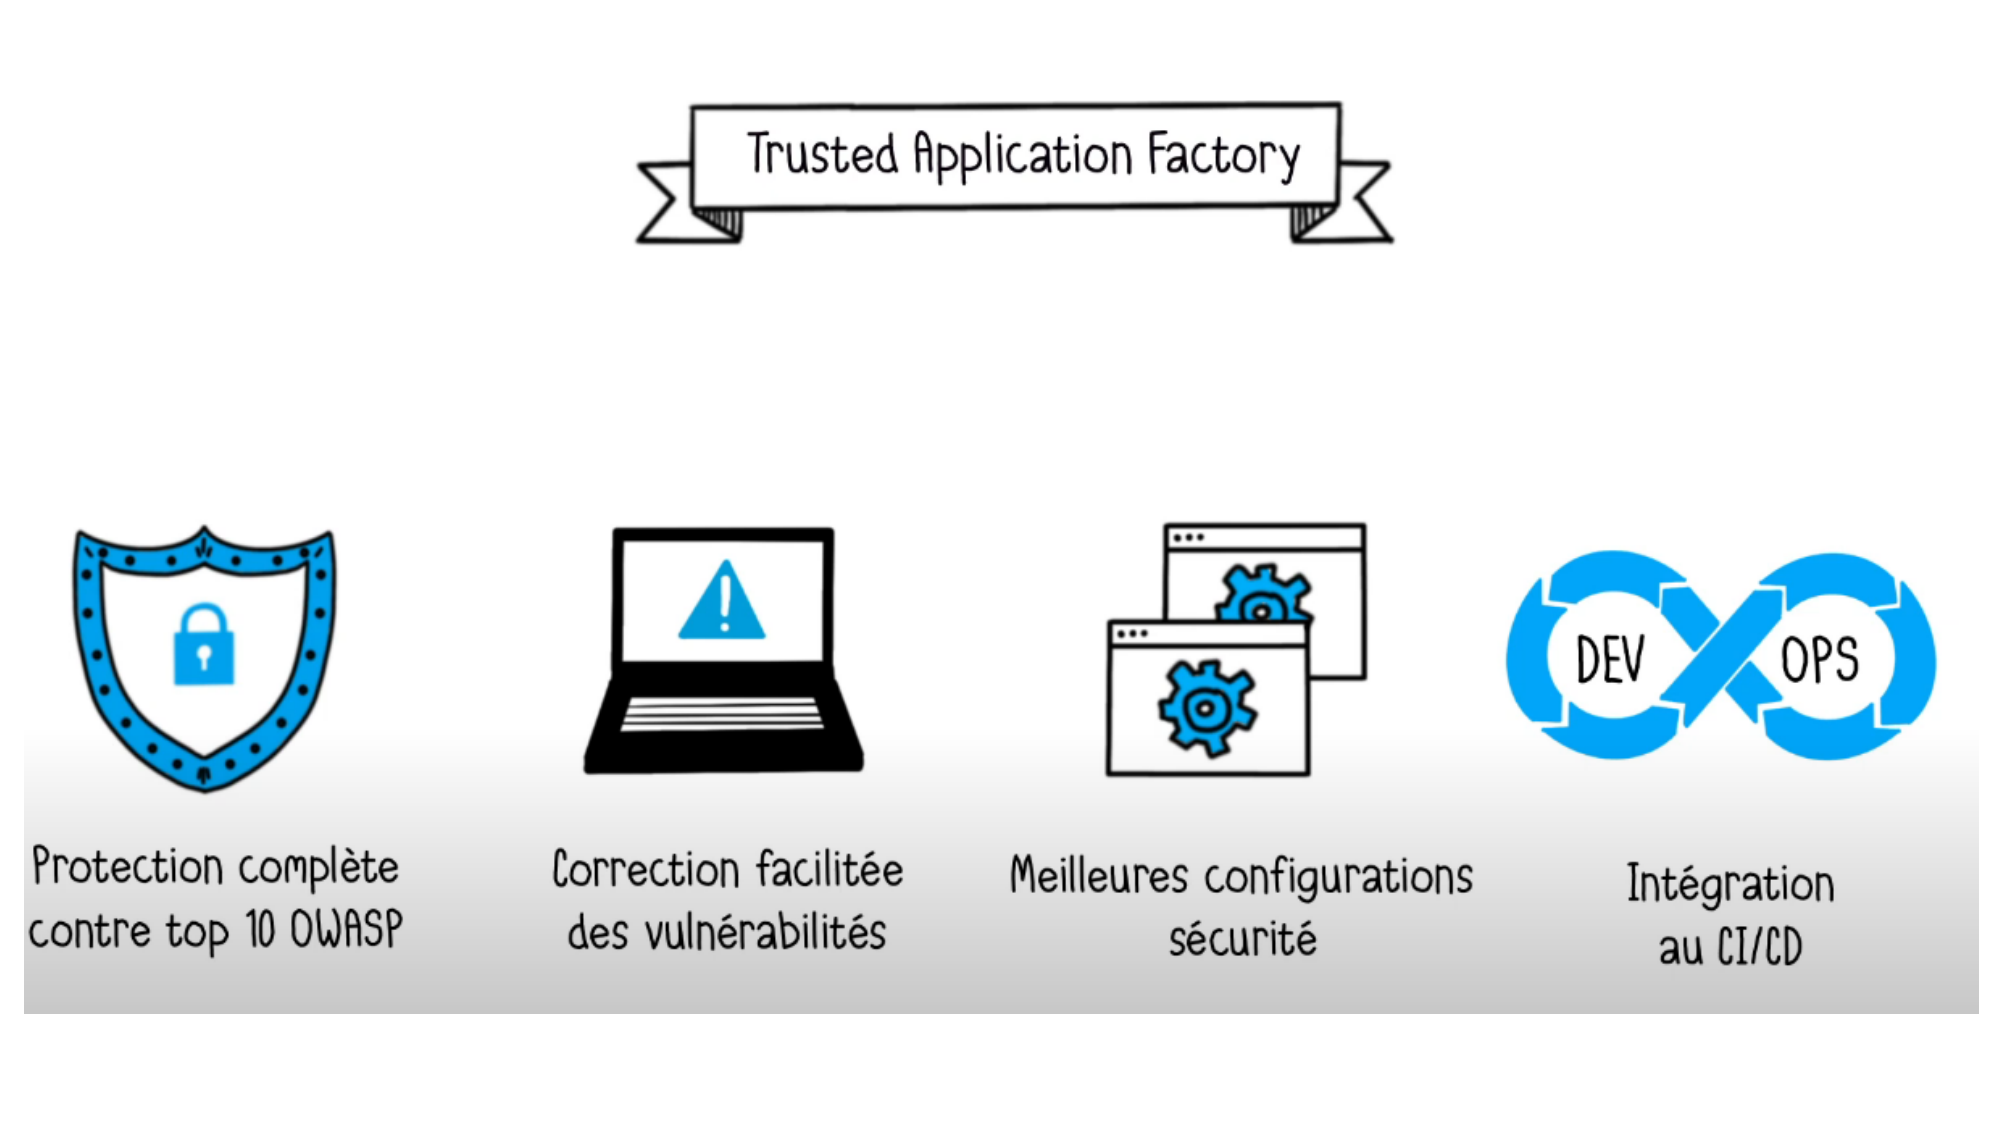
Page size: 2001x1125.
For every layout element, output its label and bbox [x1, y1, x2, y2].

picture [24, 100, 1979, 1014]
